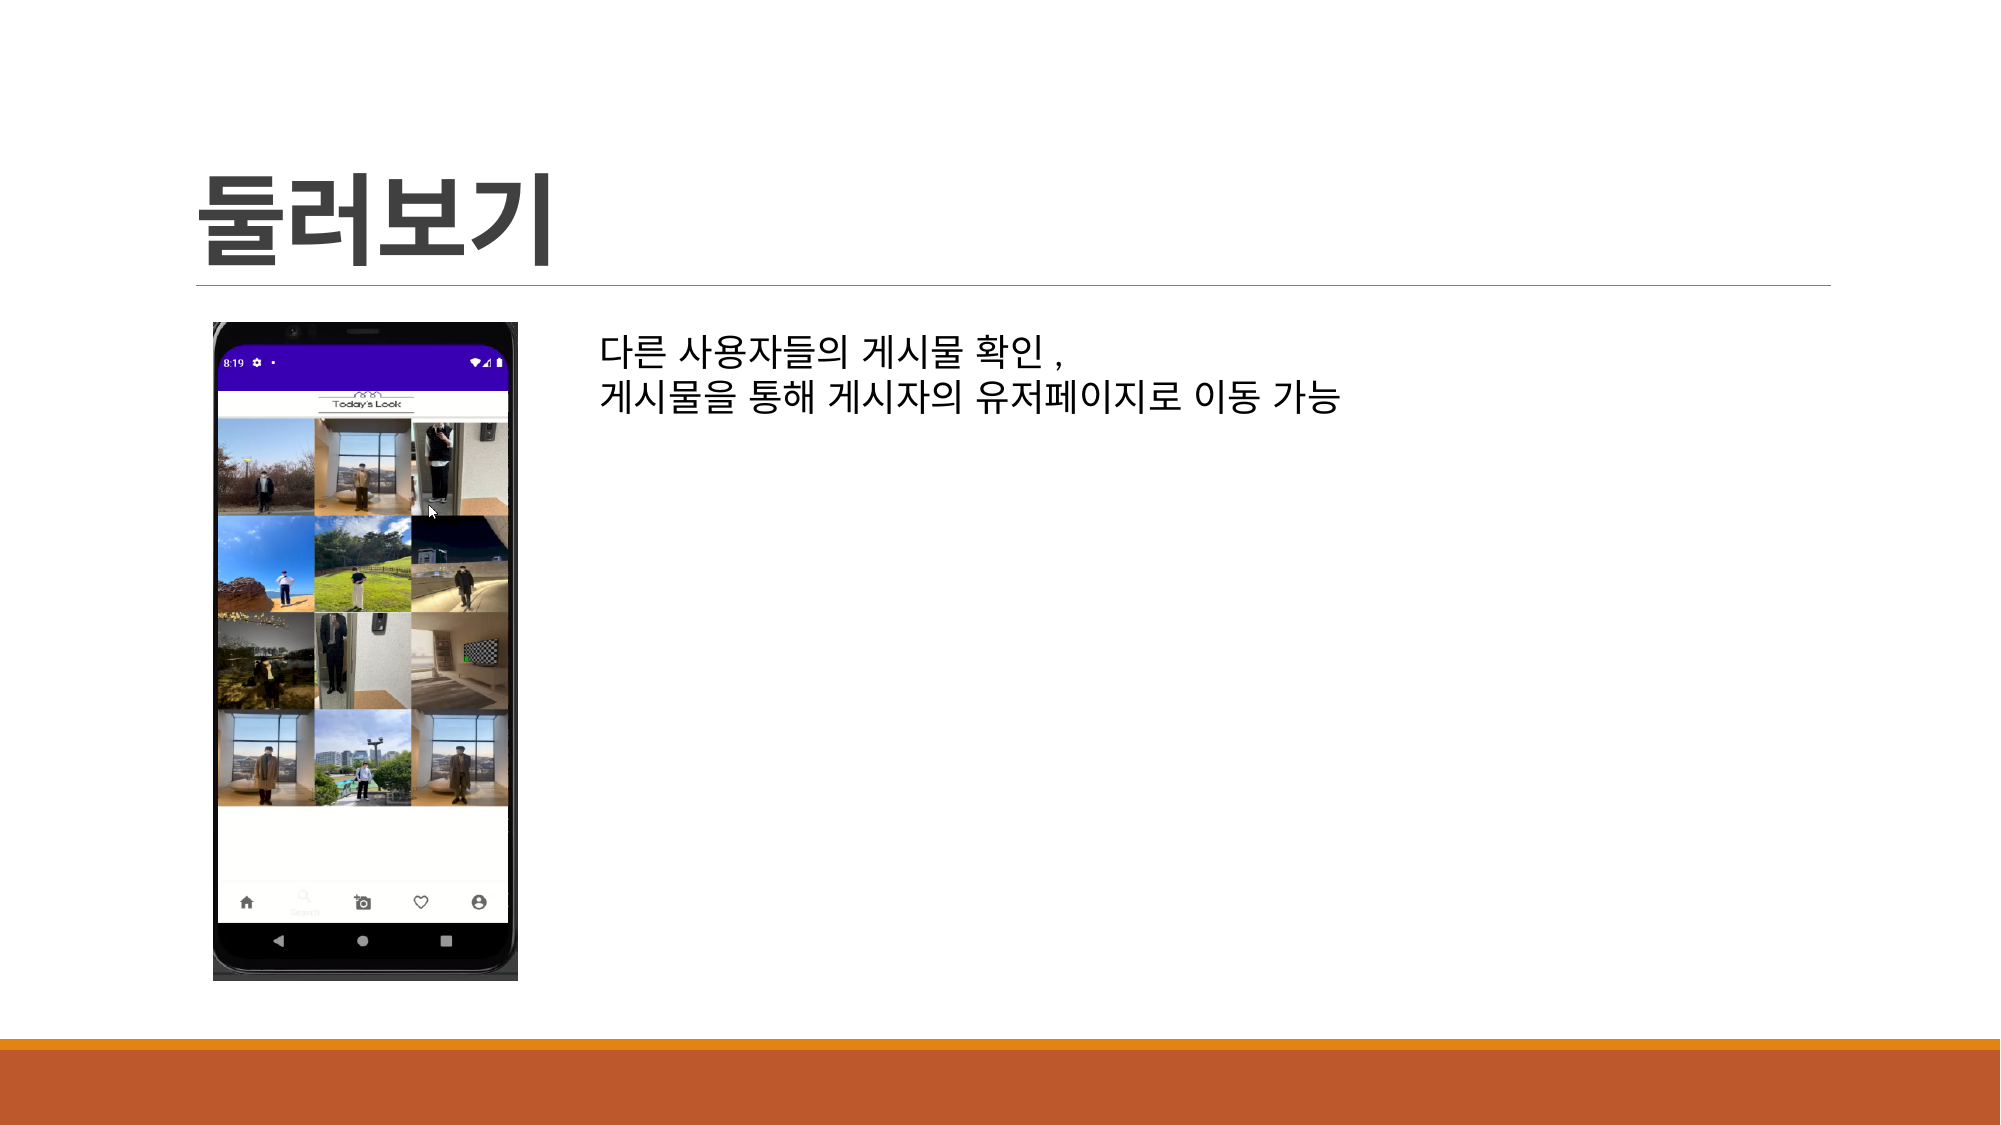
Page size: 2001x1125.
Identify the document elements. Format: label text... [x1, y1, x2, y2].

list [211, 321, 519, 982]
text_box 다른 사용자들의 게시물 확인, 게시물을 통해 게시자의 유저페이지로 이동 가능 [584, 321, 1368, 427]
title 둘러보기 [180, 47, 1830, 285]
